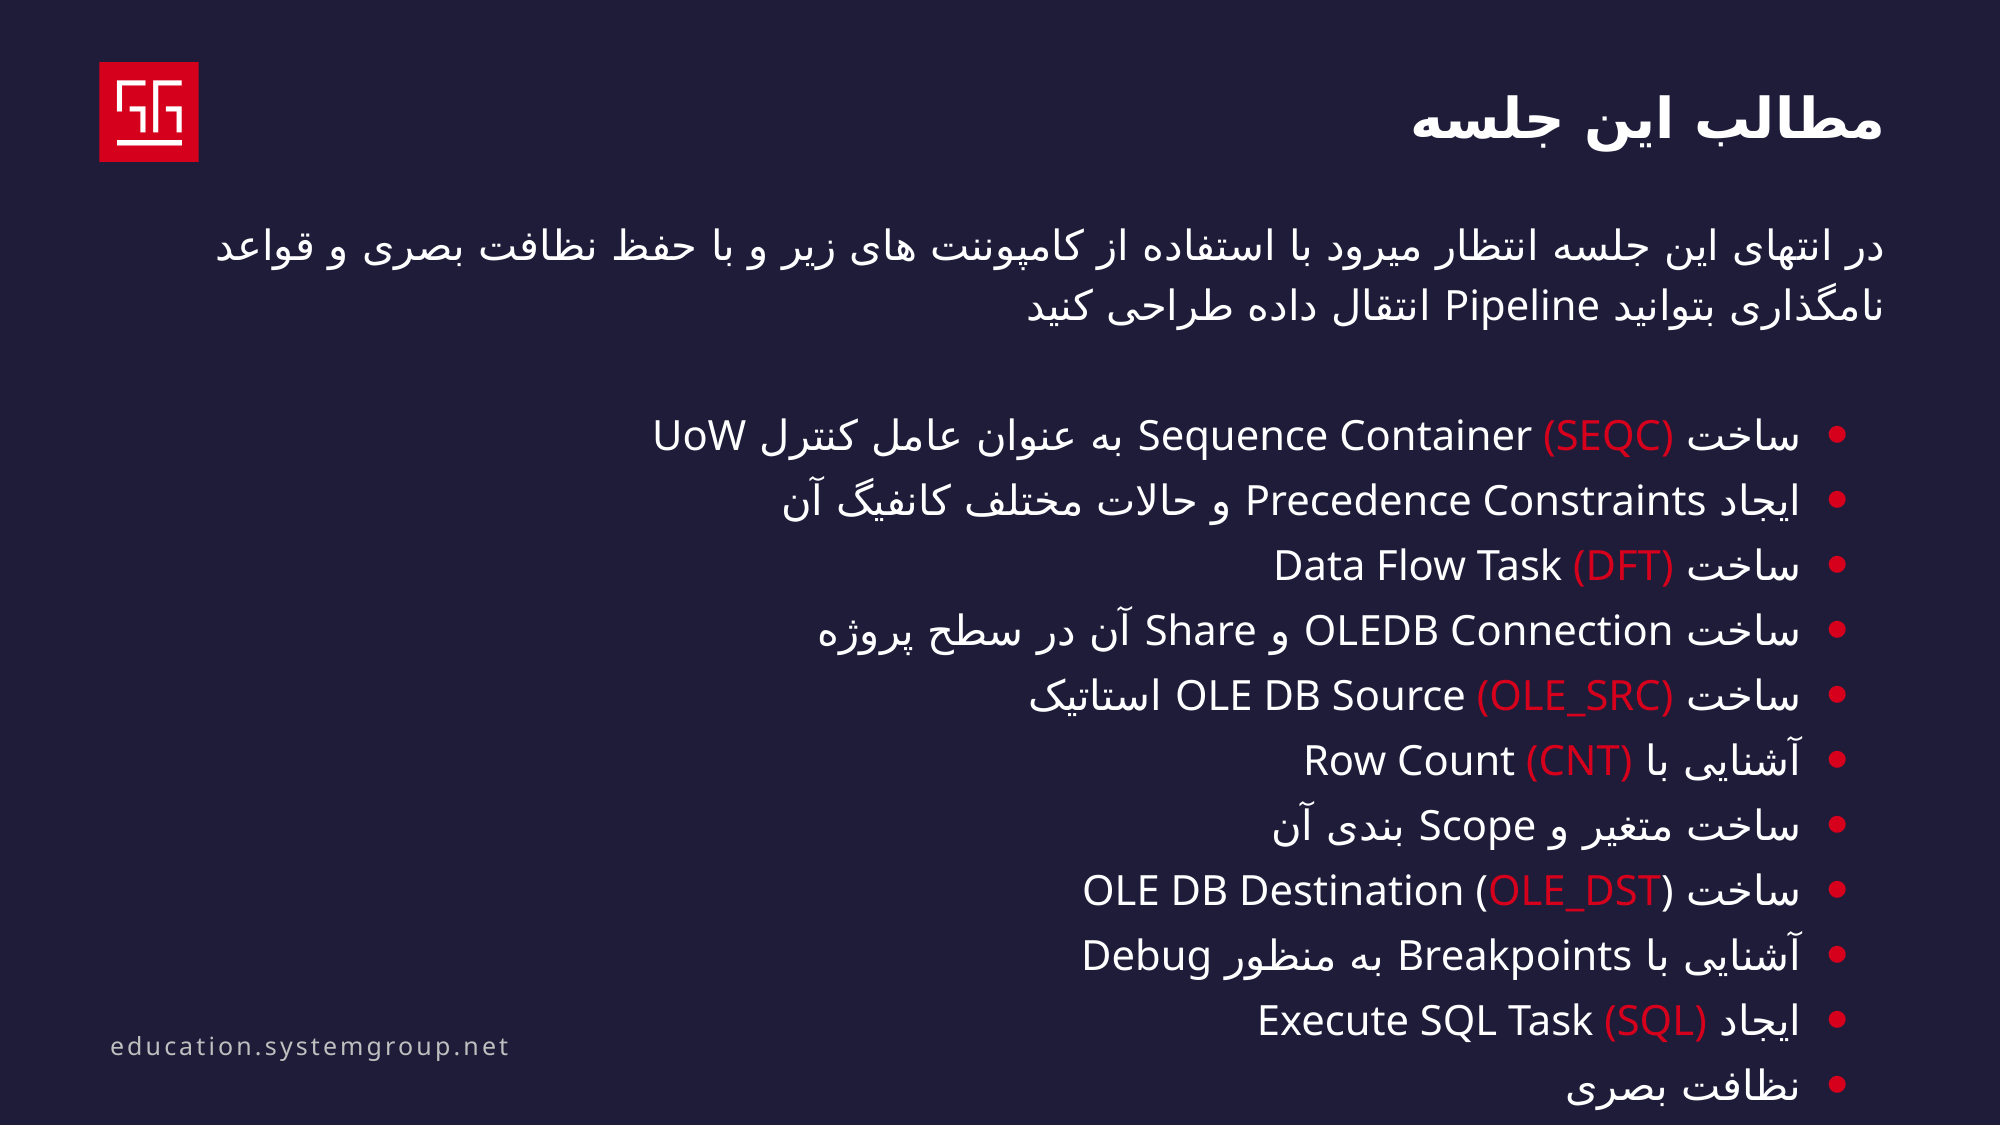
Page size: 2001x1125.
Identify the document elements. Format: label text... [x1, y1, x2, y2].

picture [99, 62, 199, 162]
text_box مطالب این جلسه [236, 74, 1901, 157]
text_box education.systemgroup.net [95, 1023, 524, 1068]
text_box در انتهای این جلسه انتظار میرود با استفاده از کامپوننت های زیر و با حفظ نظافت بصری و قواعد نامگذاری بتوانید Pipeline انتقال داده طراحی کنید ساخت Sequence Container (SEQC) به عنوان عامل کنترل UoW ایجاد Precedence Constraints و حالات مختلف کانفیگ آن ساخت Data Flow Task (DFT) ساخت OLEDB Connection و Share آن در سطح پروژه ساخت OLE DB Source (OLE_SRC) استاتیک آشنایی با Row Count (CNT) ساخت متغیر و Scope بندی آن ساخت OLE DB Destination (OLE_DST) آشنایی با Breakpoints به منظور Debug ایجاد Execute SQL Task (SQL) نظافت بصری [114, 201, 1901, 1117]
